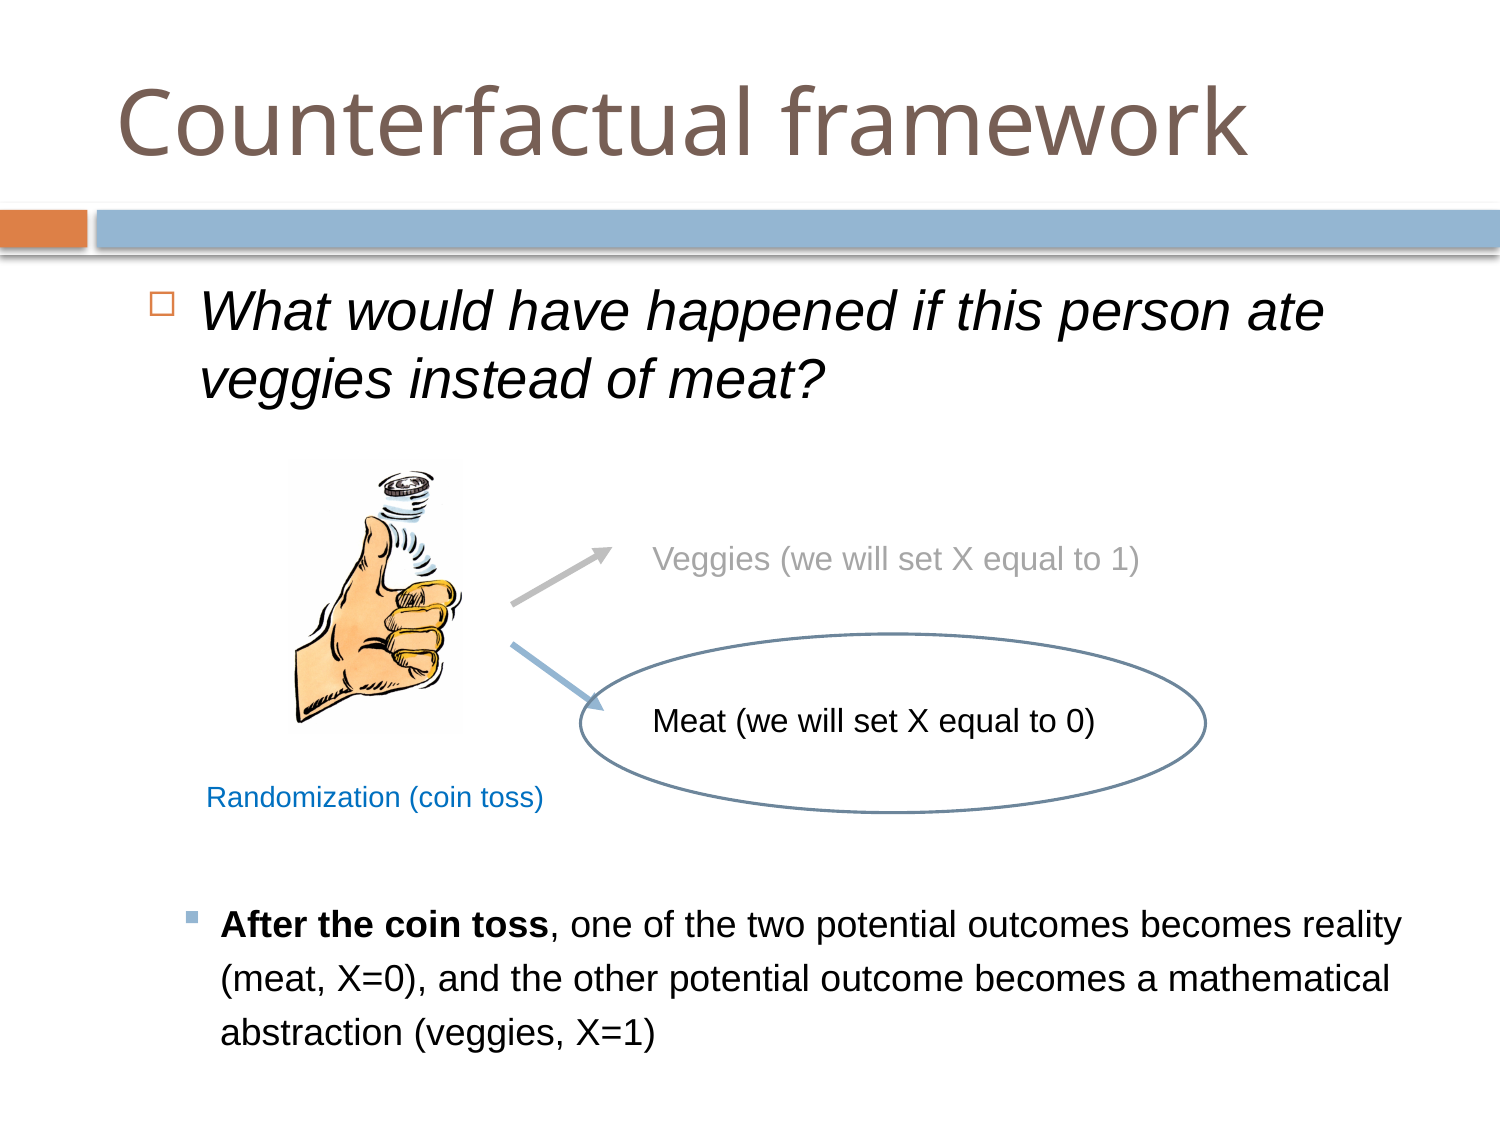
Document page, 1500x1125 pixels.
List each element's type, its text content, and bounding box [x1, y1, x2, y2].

text_box Veggies (we will set X equal to 1) [637, 529, 1188, 585]
picture [288, 459, 463, 734]
text_box [560, 744, 1465, 1009]
text_box After the coin toss, one of the two potential outcomes becomes reality (meat, X=0), and the other potential outcome becomes a mathematical abstraction (veggies, X=1) [171, 840, 1438, 1105]
list What would have happened if this person ate veggies instead of meat? [132, 266, 1438, 841]
text_box [578, 632, 1208, 815]
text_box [511, 643, 605, 712]
text_box Randomization (coin toss) [191, 771, 560, 821]
title Counterfactual framework [100, 37, 1438, 200]
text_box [511, 546, 613, 606]
